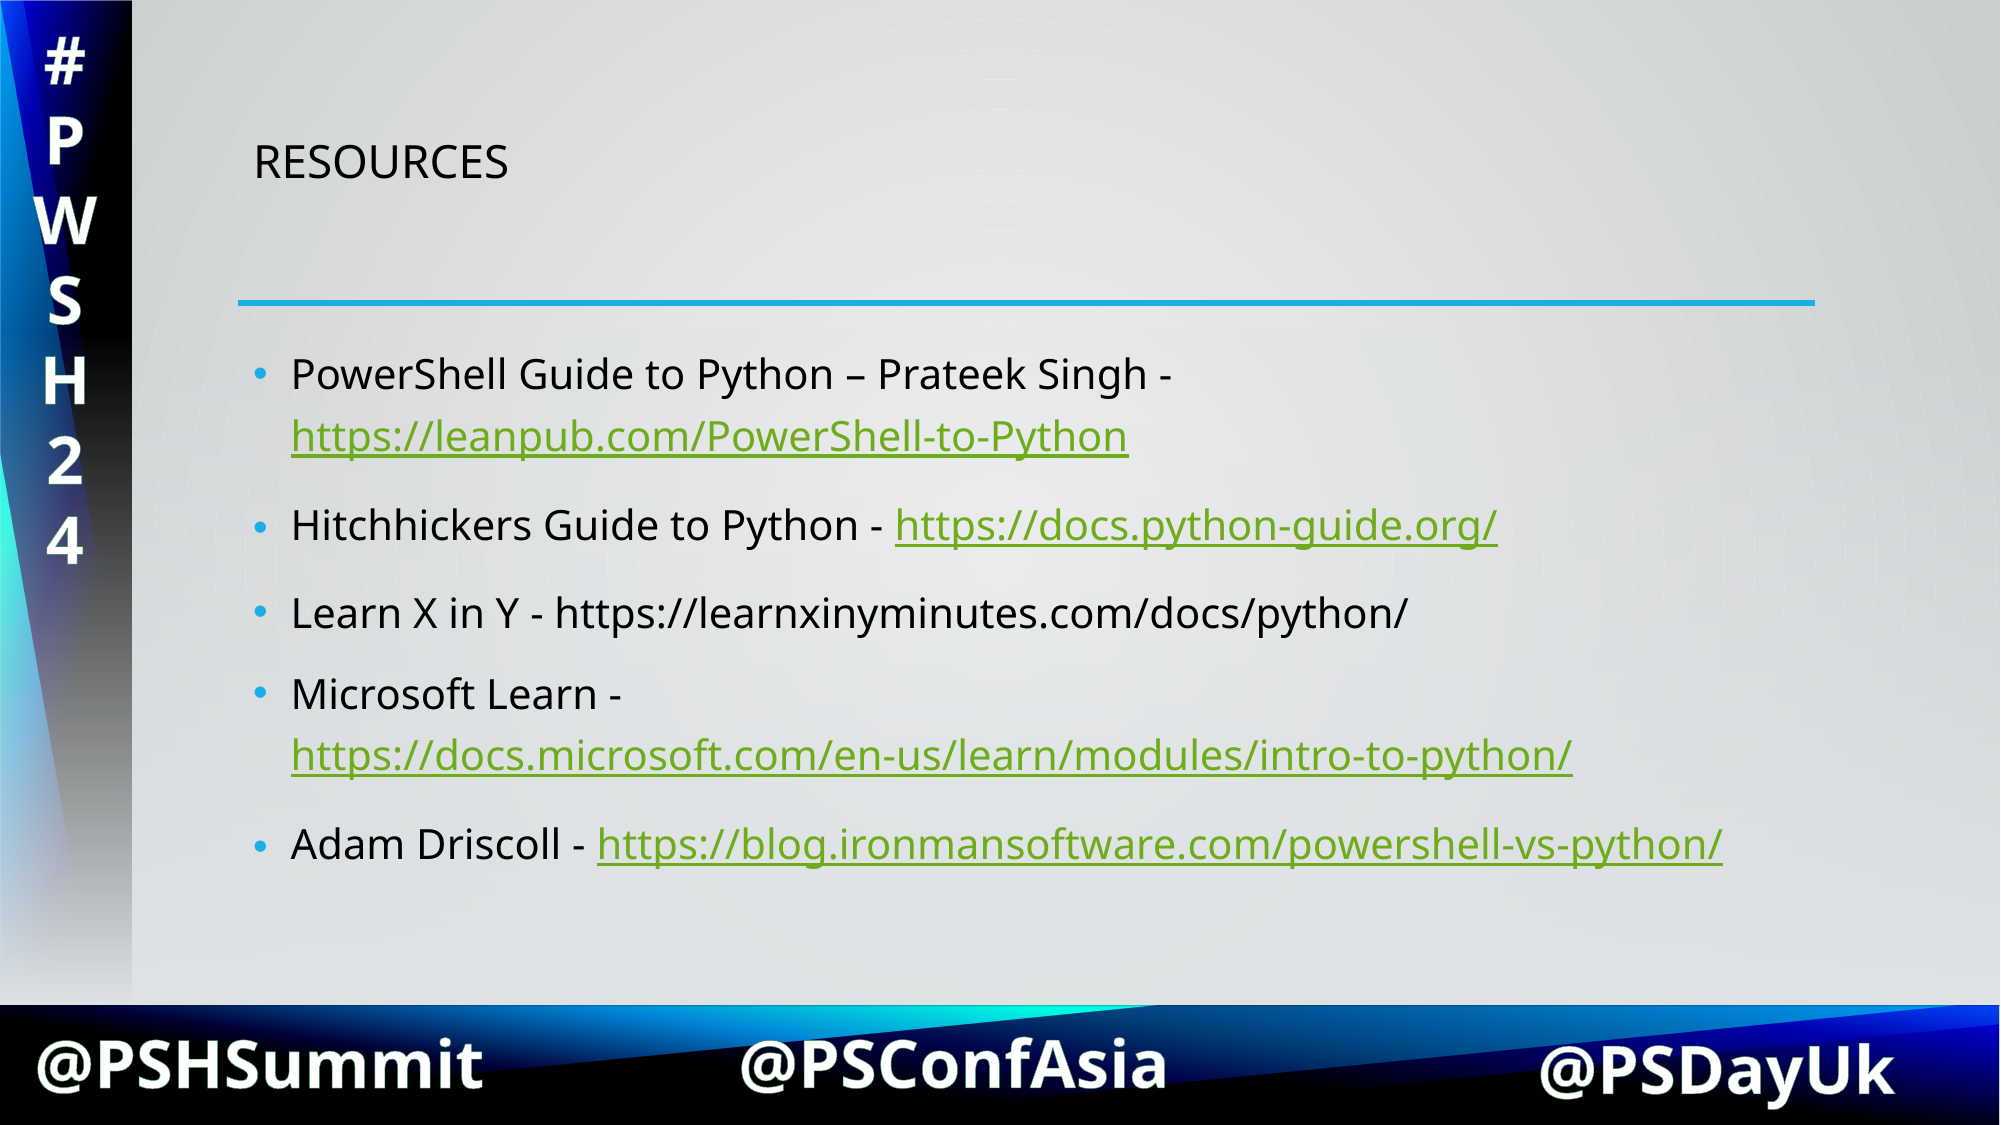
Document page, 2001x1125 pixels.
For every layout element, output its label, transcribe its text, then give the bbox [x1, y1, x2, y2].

picture [1, 2, 132, 396]
picture [56, 384, 74, 396]
list PowerShell Guide to Python – Prateek Singh - https://leanpub.com/PowerShell-to-Python Hitchhickers Guide to Python - https://docs.python-guide.org/ Learn X in Y - https://learnxinyminutes.com/docs/python/ Microsoft Learn - https://docs.microsoft.com/en-us/learn/modules/intro-to-python/ Adam Driscoll - https://blog.ironmansoftware.com/powershell-vs-python/ [238, 330, 1875, 897]
title resources [238, 131, 1814, 305]
picture [0, 1005, 1999, 1125]
